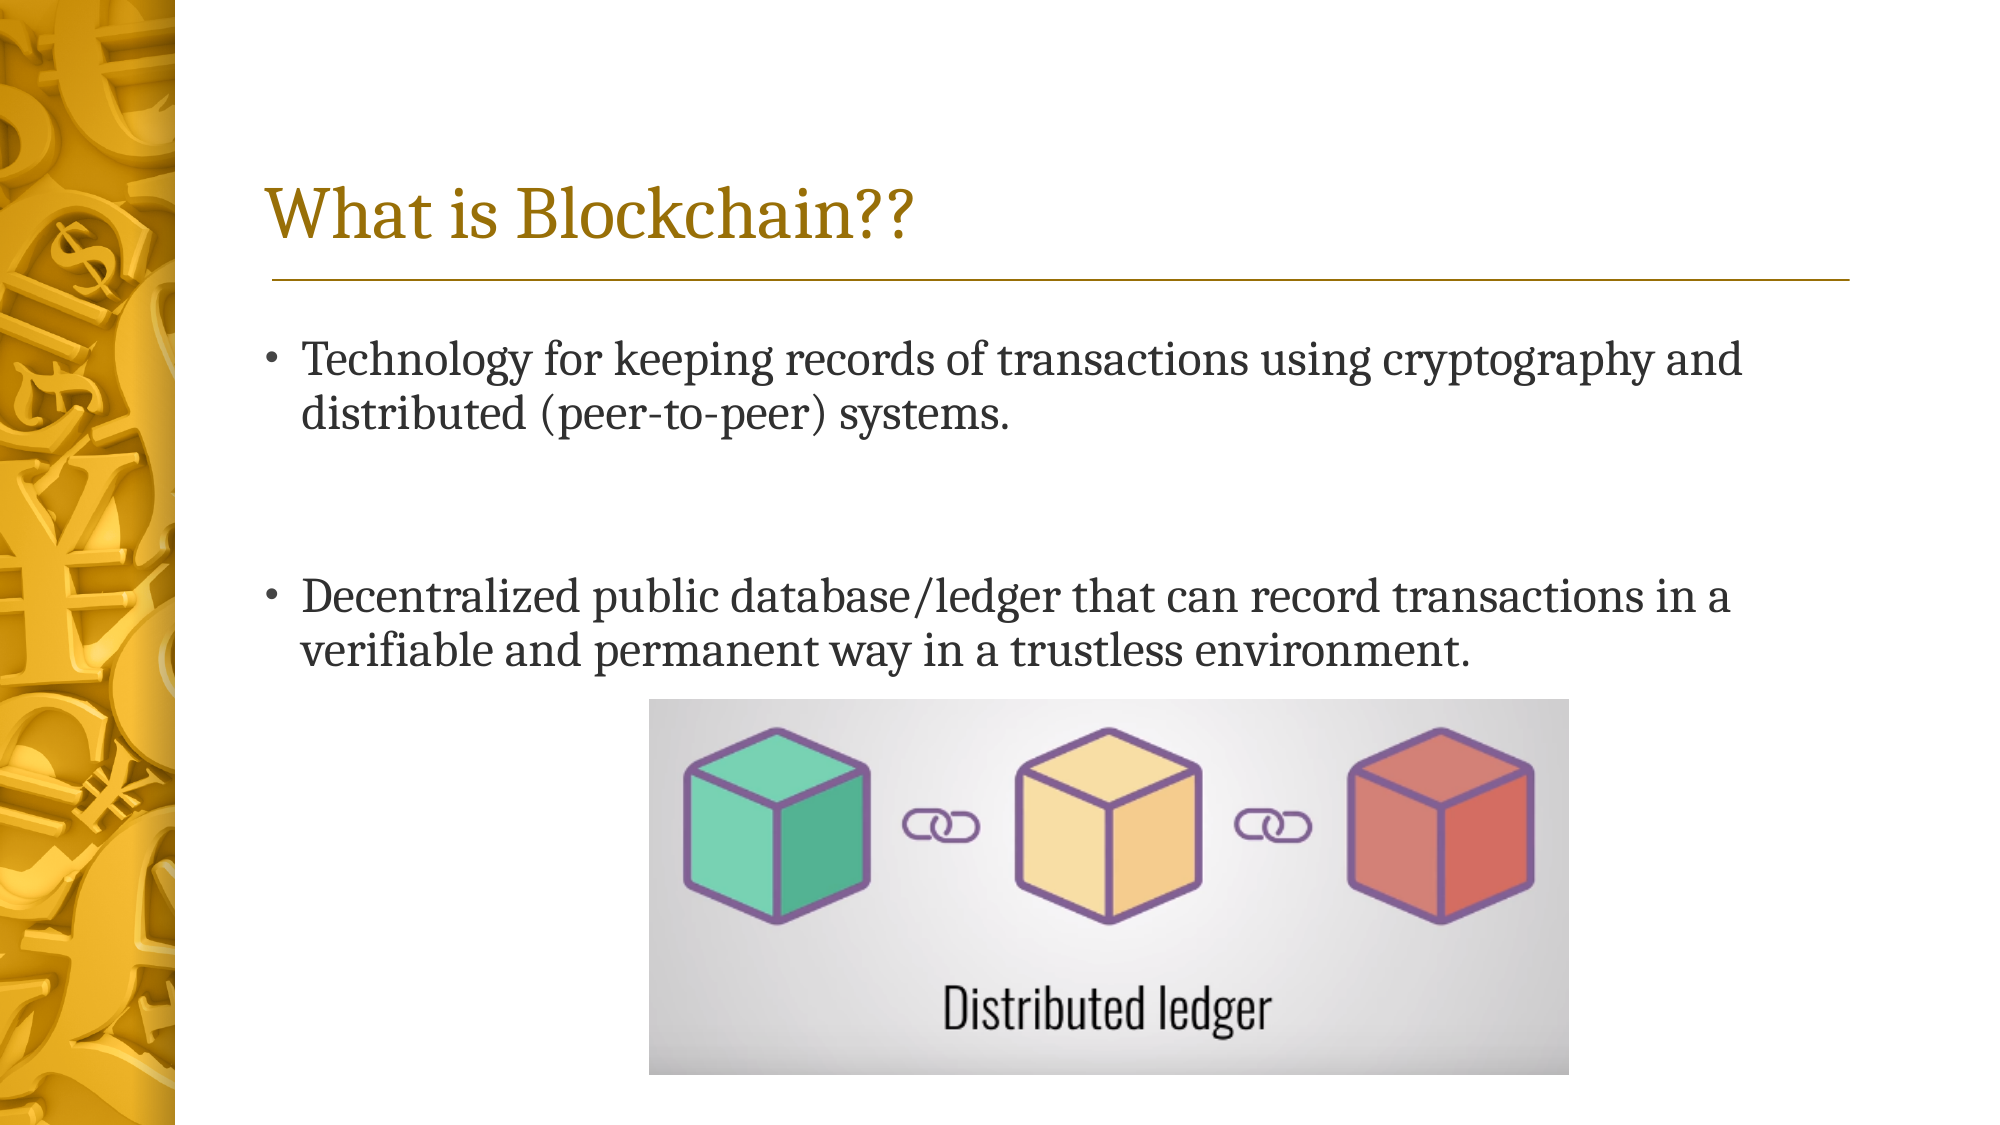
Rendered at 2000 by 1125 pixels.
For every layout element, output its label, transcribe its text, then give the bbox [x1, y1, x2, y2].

title What is Blockchain?? [249, 62, 1863, 263]
picture [0, 0, 175, 1125]
picture [649, 699, 1569, 1075]
list Technology for keeping records of transactions using cryptography and distributed (peer-to-peer) systems. Decentralized public database/ledger that can record transactions in a verifiable and permanent way in a trustless environment. [249, 324, 1863, 1012]
